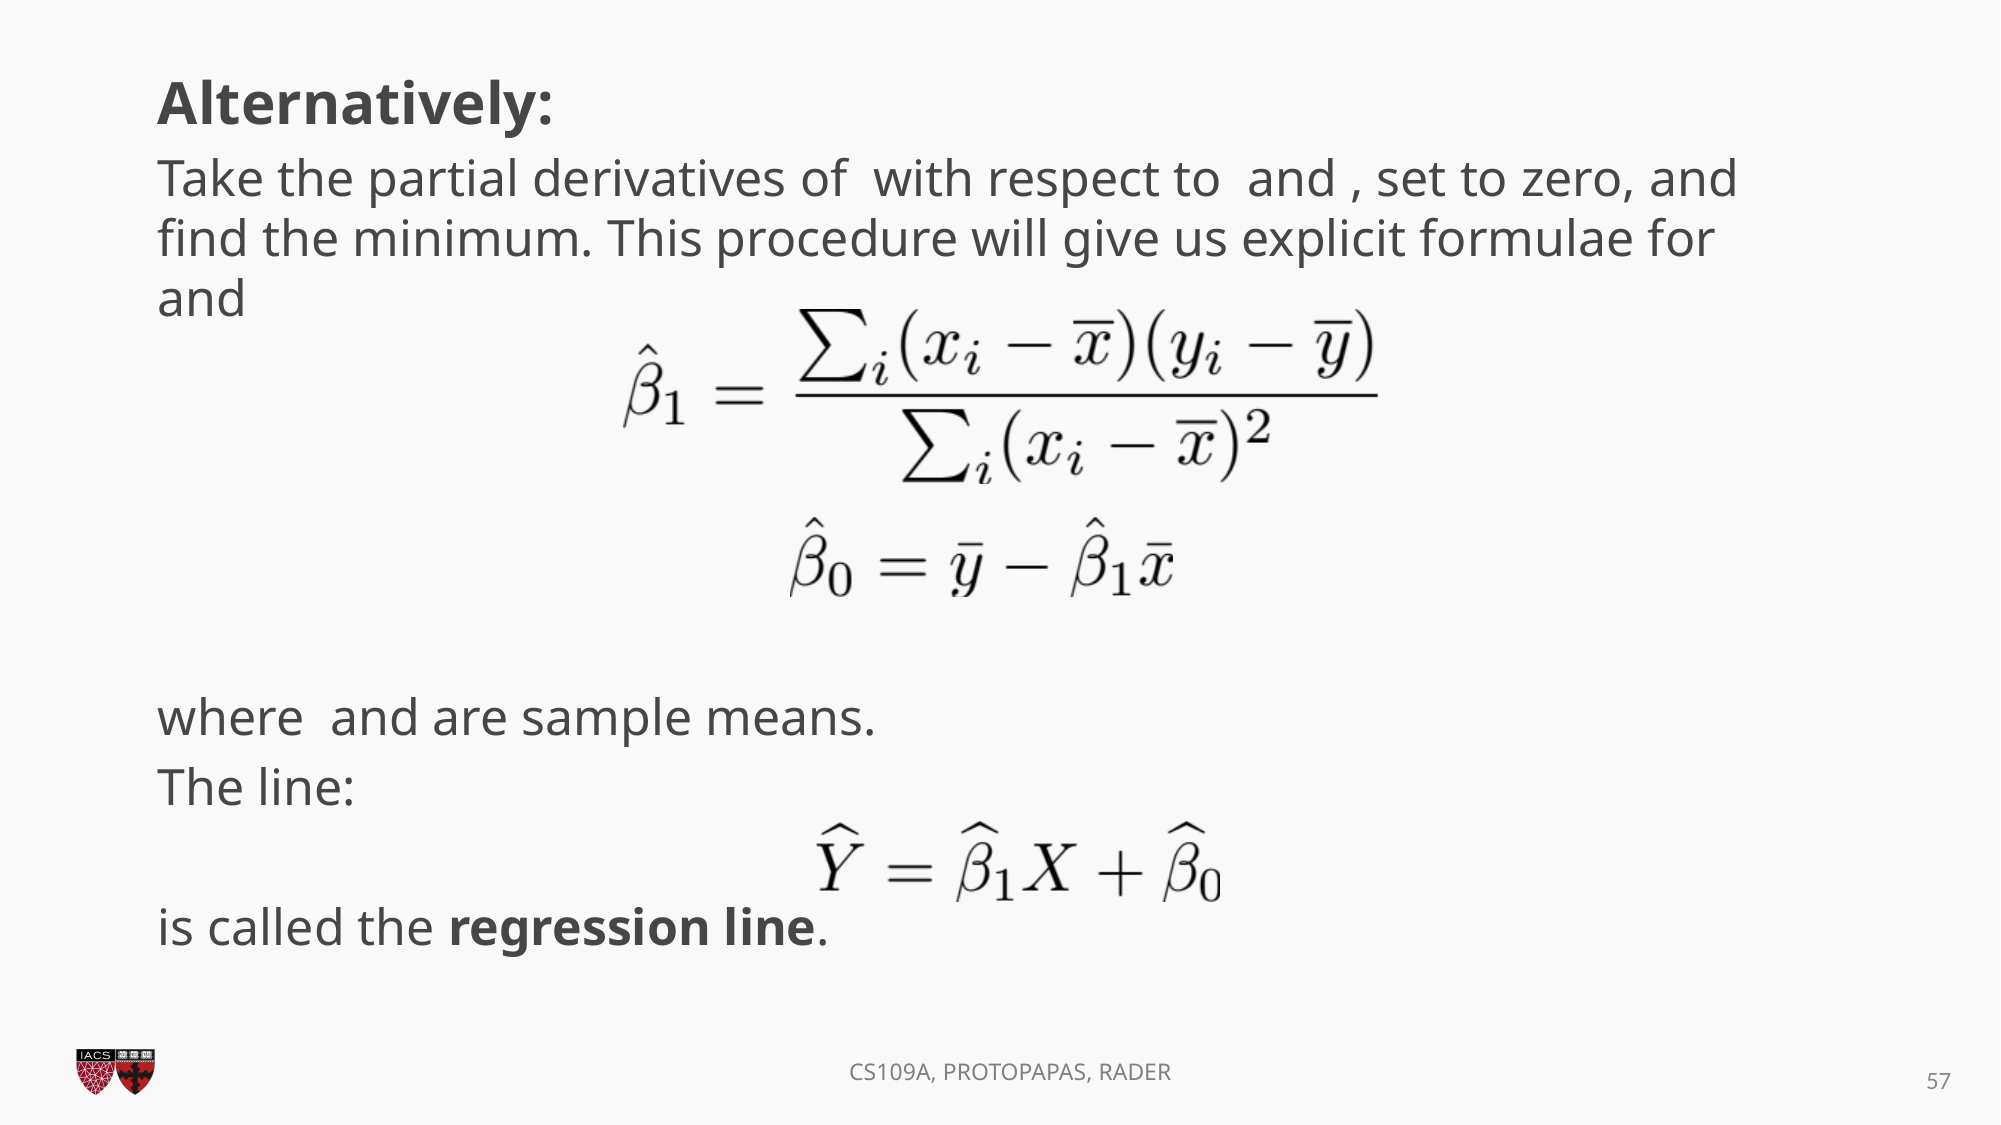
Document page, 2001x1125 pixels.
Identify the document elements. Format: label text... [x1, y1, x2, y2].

picture [789, 516, 1174, 597]
picture [621, 309, 1378, 484]
slide_number 56 [1500, 1050, 1967, 1110]
picture [75, 1049, 155, 1095]
picture [815, 821, 1221, 903]
